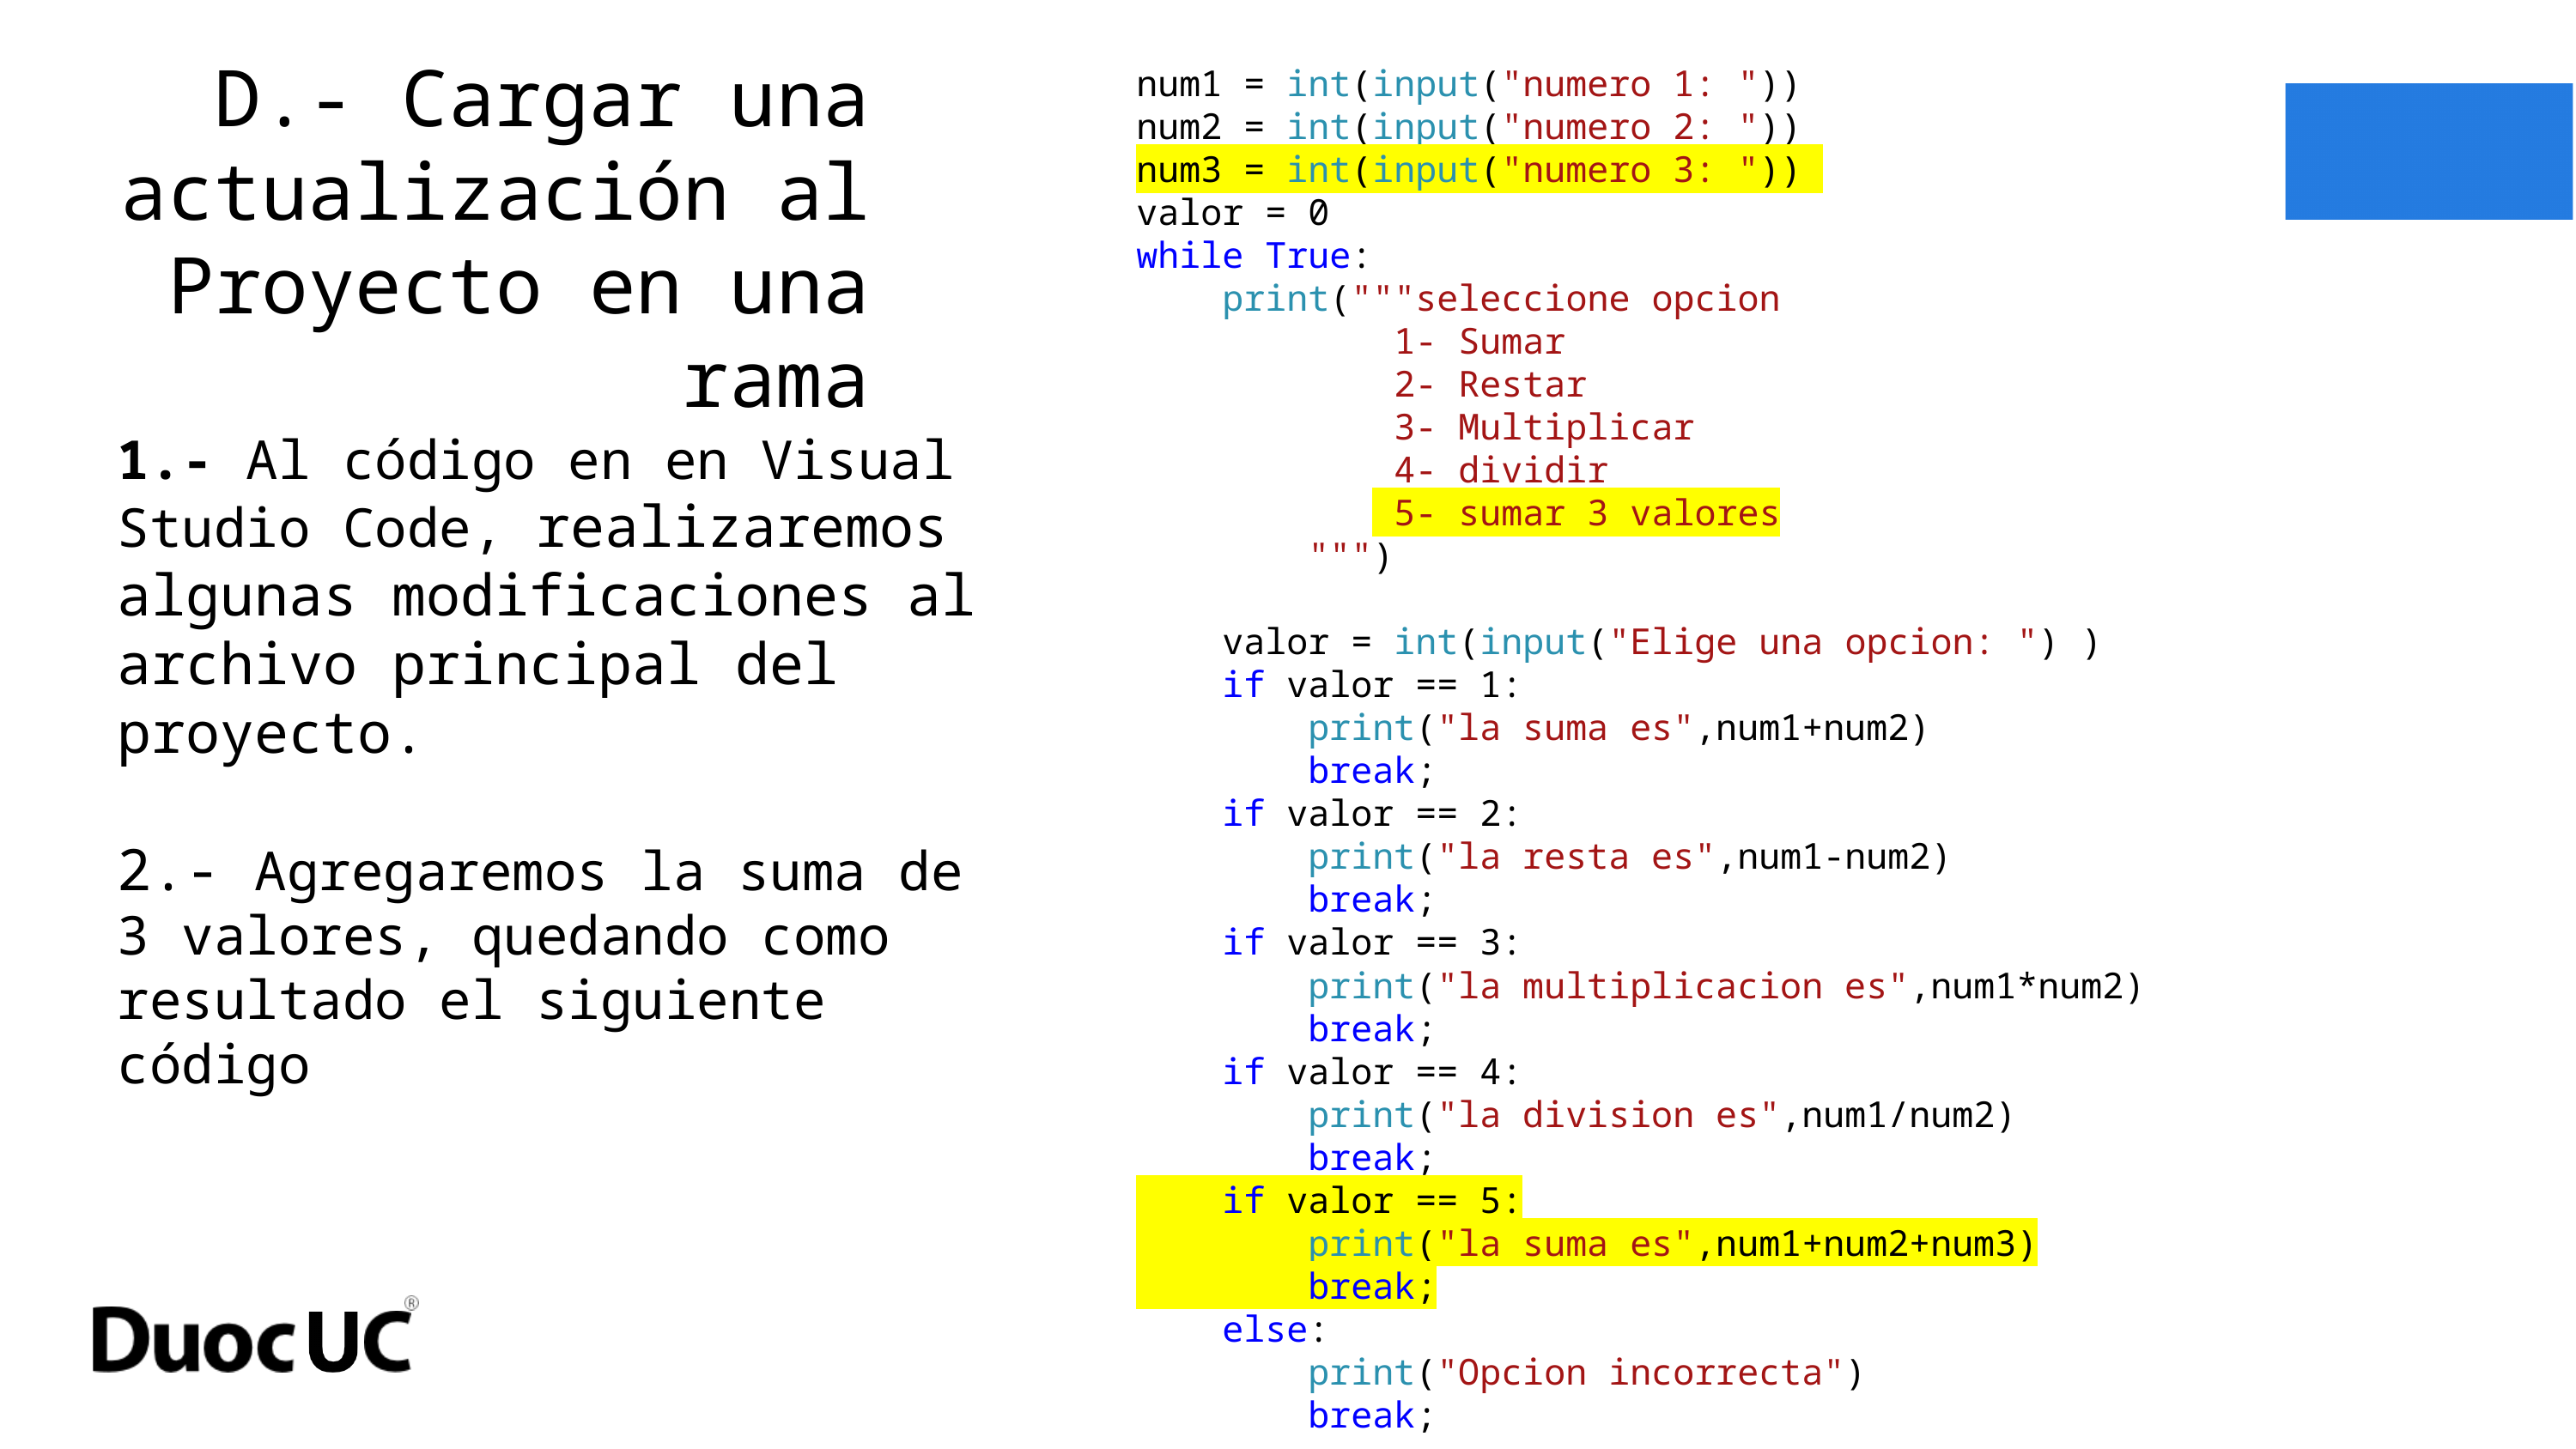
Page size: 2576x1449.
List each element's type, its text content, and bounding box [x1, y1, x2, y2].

text_box [2354, 83, 2573, 221]
text_box 1.- Al código en en Visual Studio Code, realizaremos algunas modificaciones al archivo principal del proyecto. 2.- Agregaremos la suma de 3 valores, quedando como resultado el siguiente código [109, 421, 1012, 1163]
text_box num1 = int(input("numero 1: ")) num2 = int(input("numero 2: ")) num3 = int(input("numero 3: ")) valor = 0 while True: print("""seleccione opcion 1- Sumar 2- Restar 3- Multiplicar 4- dividir 5- sumar 3 valores """) valor = int(input("Elige una opcion: ") ) if valor == 1: print("la suma es",num1+num2) break; if valor == 2: print("la resta es",num1-num2) break; if valor == 3: print("la multiplicacion es",num1*num2) break; if valor == 4: print("la division es",num1/num2) break; if valor == 5: print("la suma es",num1+num2+num3) break; else: print("Opcion incorrecta") break; [1128, 57, 2354, 1440]
text_box [308, 1312, 358, 1373]
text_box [93, 1306, 295, 1373]
text_box D.- Cargar una actualización al Proyecto en una rama [0, 48, 870, 424]
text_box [363, 1311, 411, 1373]
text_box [404, 1295, 420, 1311]
